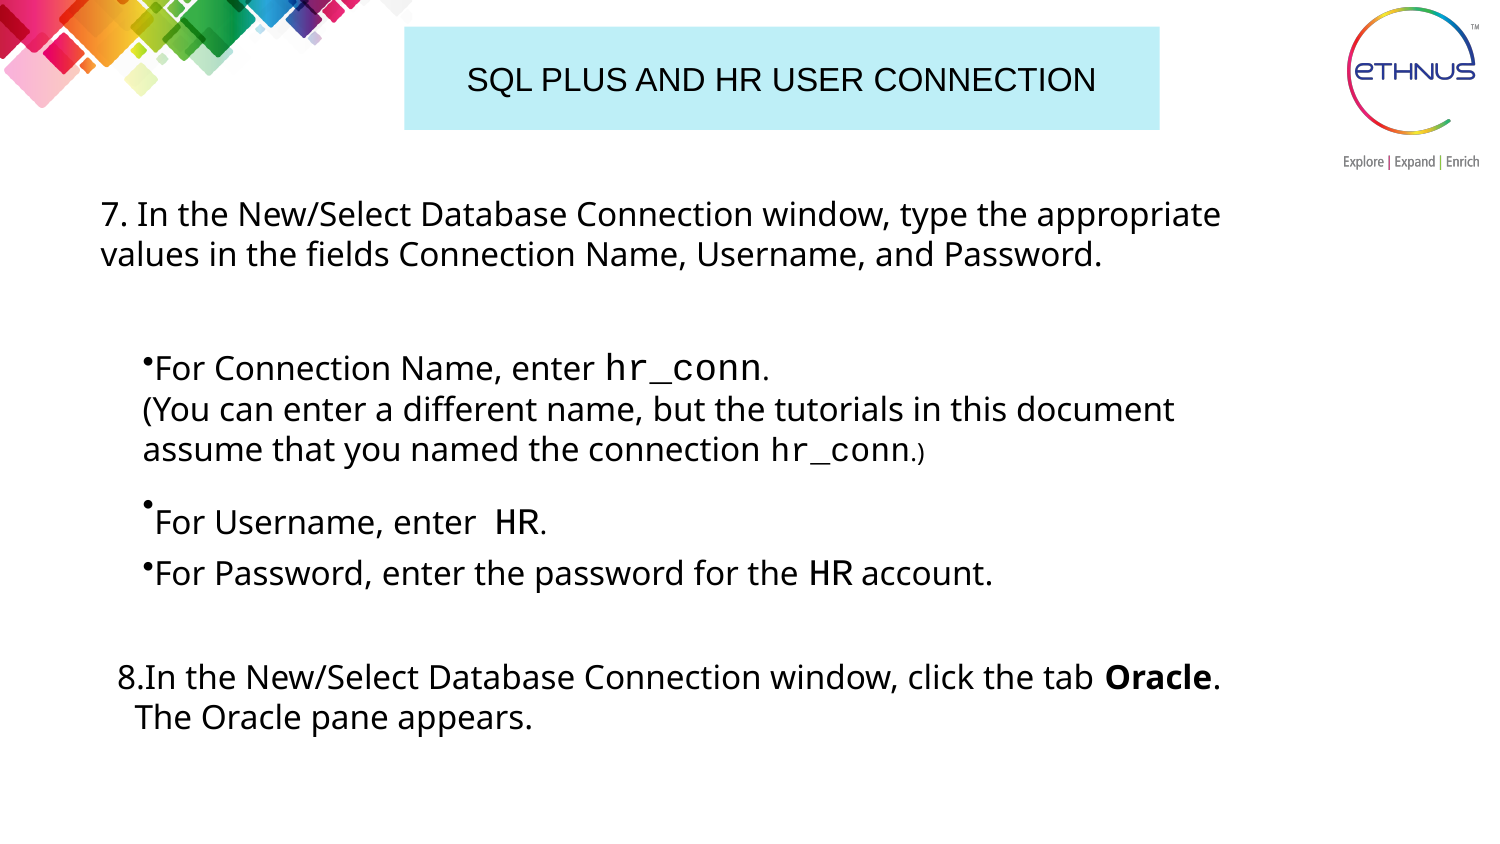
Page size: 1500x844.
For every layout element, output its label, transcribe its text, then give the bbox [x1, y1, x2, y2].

text_box 7. In the New/Select Database Connection window, type the appropriate values in the fields Connection Name, Username, and Password. [85, 185, 1343, 280]
text_box 8.In the New/Select Database Connection window, click the tab Oracle. The Oracle pane appears. [102, 608, 1276, 823]
picture [0, 0, 413, 108]
picture [1344, 7, 1479, 170]
title SQL PLUS AND HR USER CONNECTION [404, 26, 1160, 130]
text_box For Connection Name, enter hr_conn. (You can enter a different name, but the tutorials in this document assume that you named the connection hr_conn.) For Username, enter HR. For Password, enter the password for the HR account. [127, 295, 1301, 641]
